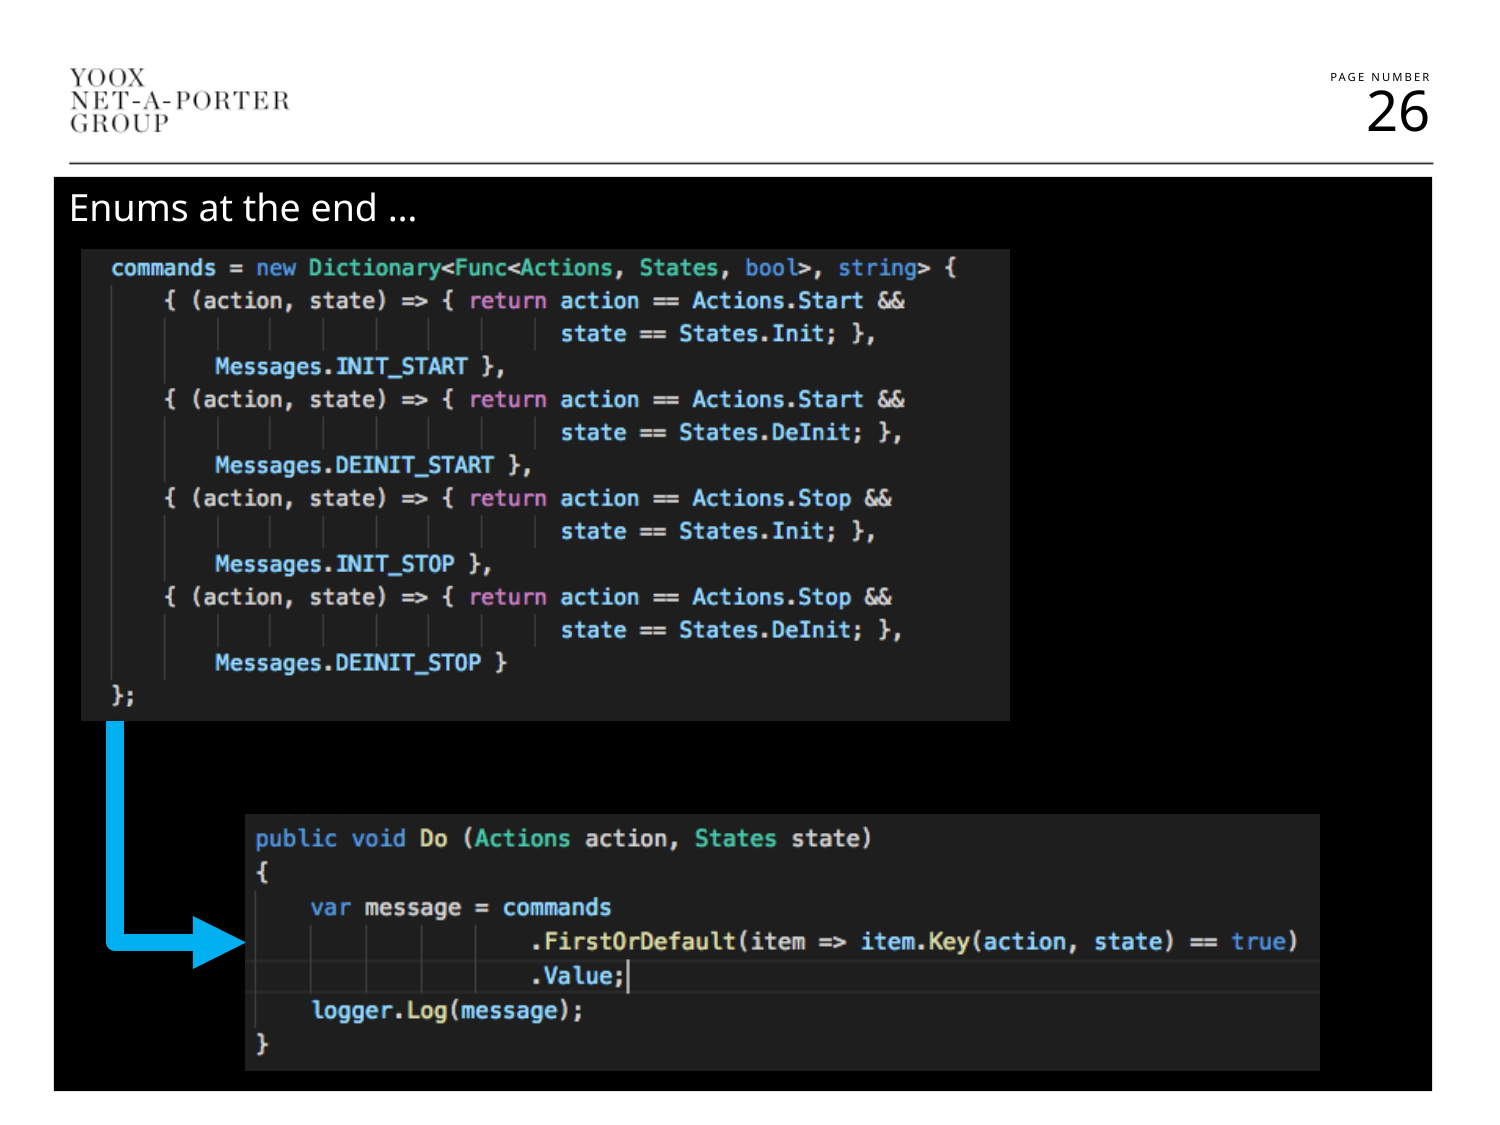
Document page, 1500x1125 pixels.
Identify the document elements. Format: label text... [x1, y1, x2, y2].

picture [245, 814, 1320, 1071]
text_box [114, 720, 247, 943]
picture [81, 249, 1010, 722]
list Enums at the end … [53, 176, 1433, 1092]
